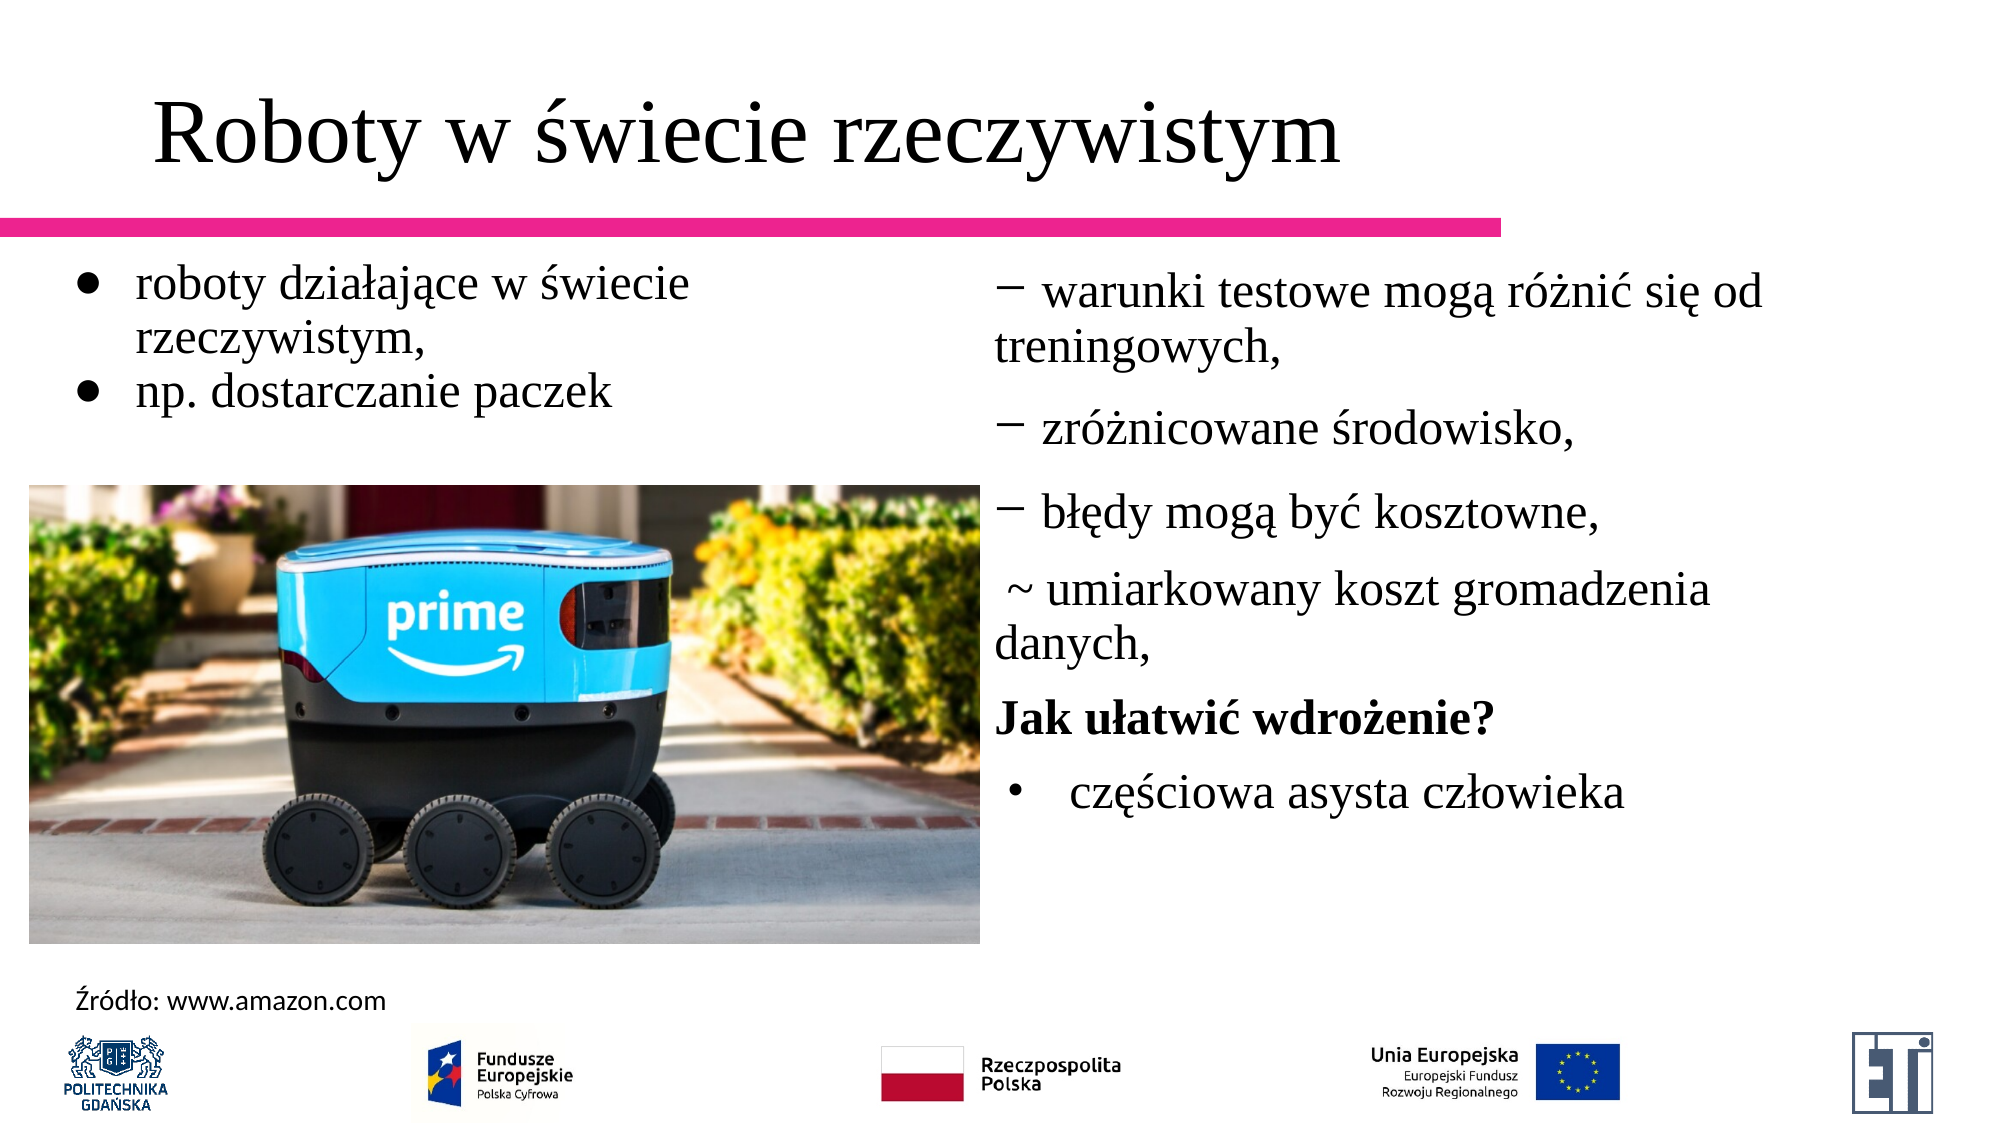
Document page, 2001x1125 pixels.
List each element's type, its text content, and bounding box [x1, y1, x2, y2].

picture [862, 1031, 1138, 1119]
picture [411, 1031, 589, 1123]
title Roboty w świecie rzeczywistym [137, 59, 1863, 206]
picture [29, 485, 980, 945]
picture [1353, 1031, 1638, 1118]
picture [36, 1016, 196, 1125]
picture [1852, 1032, 1934, 1114]
list − warunki testowe mogą różnić się od treningowych, − zróżnicowane środowisko, − błędy mogą być kosztowne, ~ umiarkowany koszt gromadzenia danych, Jak ułatwić wdrożenie? częściowa asysta człowieka [979, 249, 1865, 1014]
list roboty działające w świecie rzeczywistym, np. dostarczanie paczek [45, 249, 996, 464]
text_box Źródło: www.amazon.com [60, 966, 1740, 1031]
